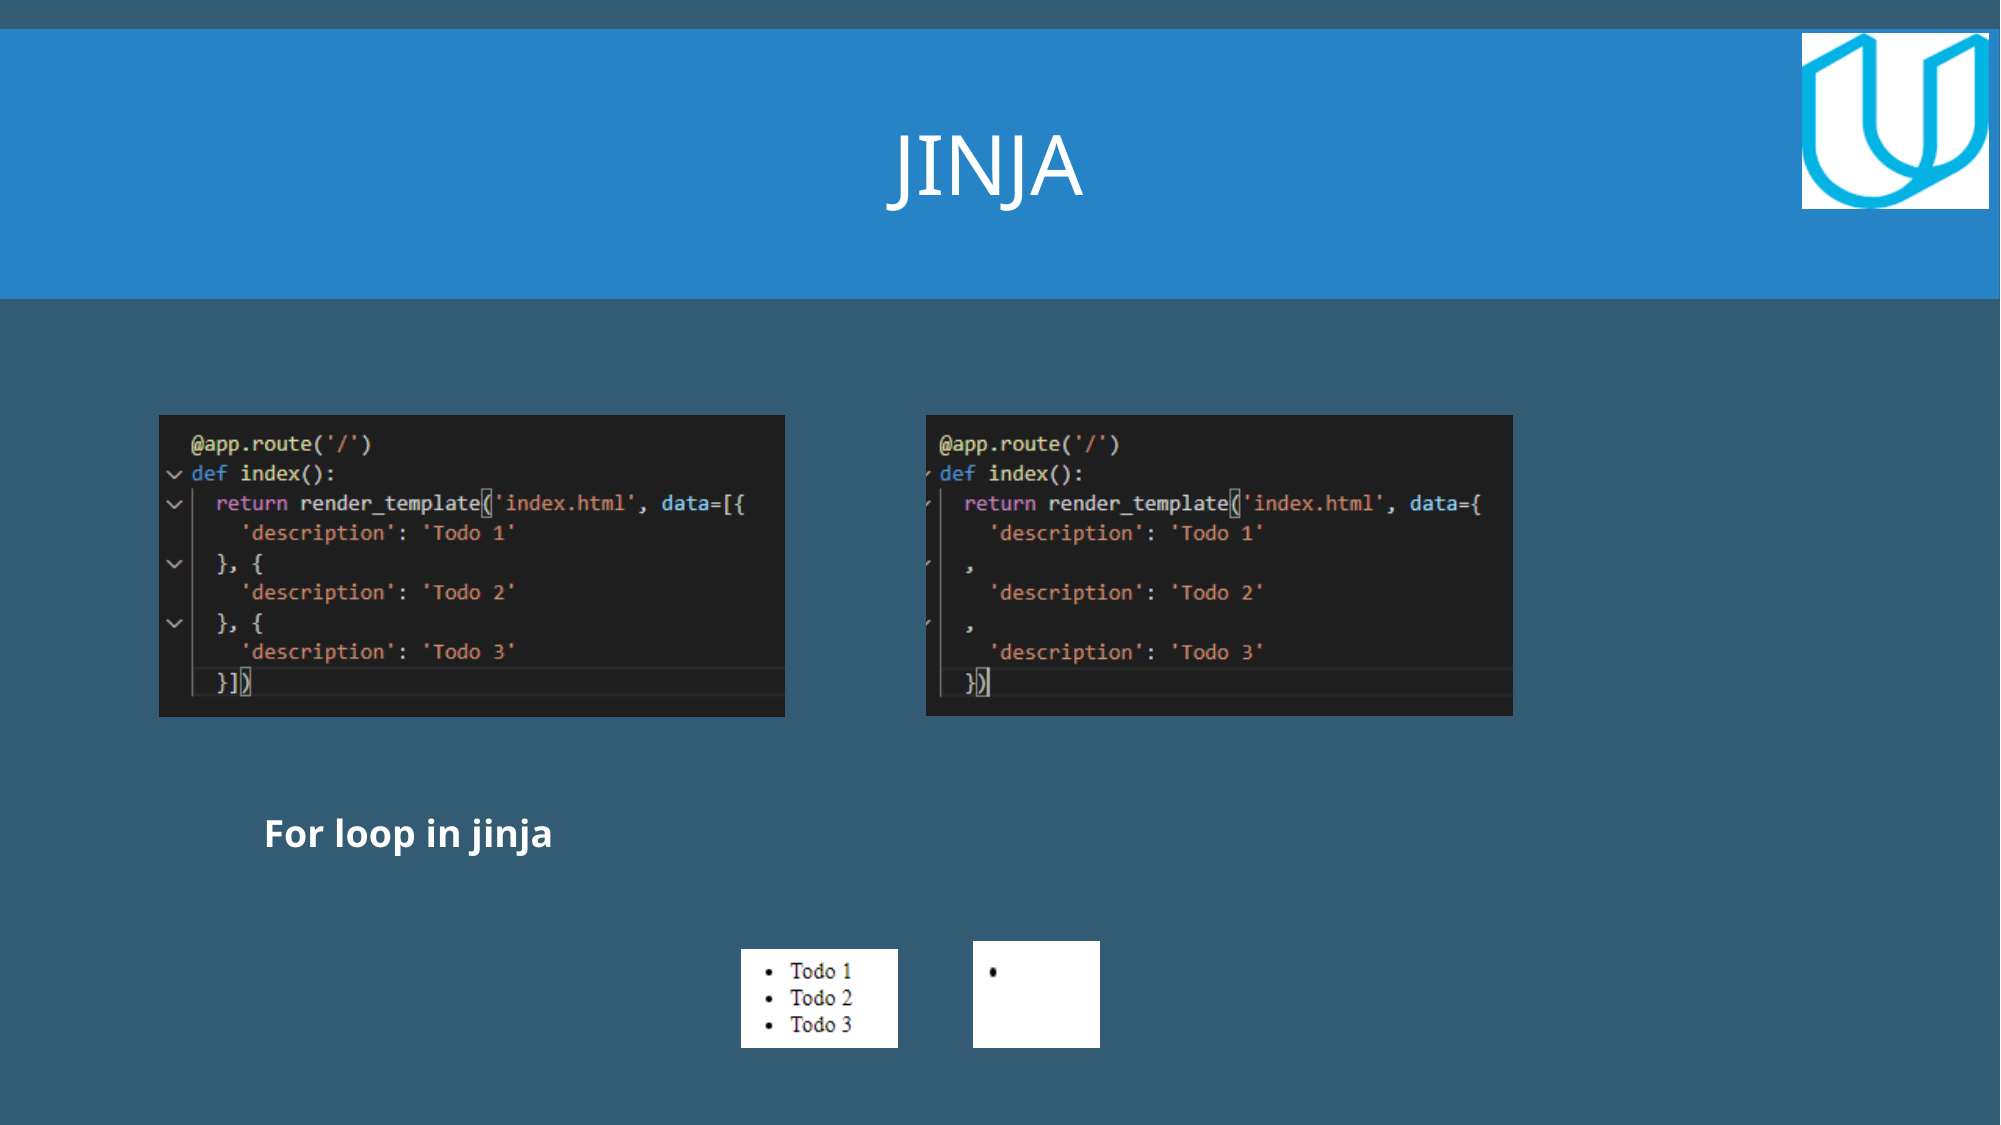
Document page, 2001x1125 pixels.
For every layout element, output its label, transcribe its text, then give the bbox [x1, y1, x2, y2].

title Jinja [197, 46, 1803, 295]
picture [1933, 47, 1974, 167]
picture [973, 941, 1101, 1049]
picture [740, 949, 898, 1049]
picture [926, 415, 1513, 716]
picture [1745, 27, 2000, 210]
text_box For loop in jinja [249, 802, 579, 863]
picture [1816, 47, 1912, 197]
picture [159, 415, 785, 718]
